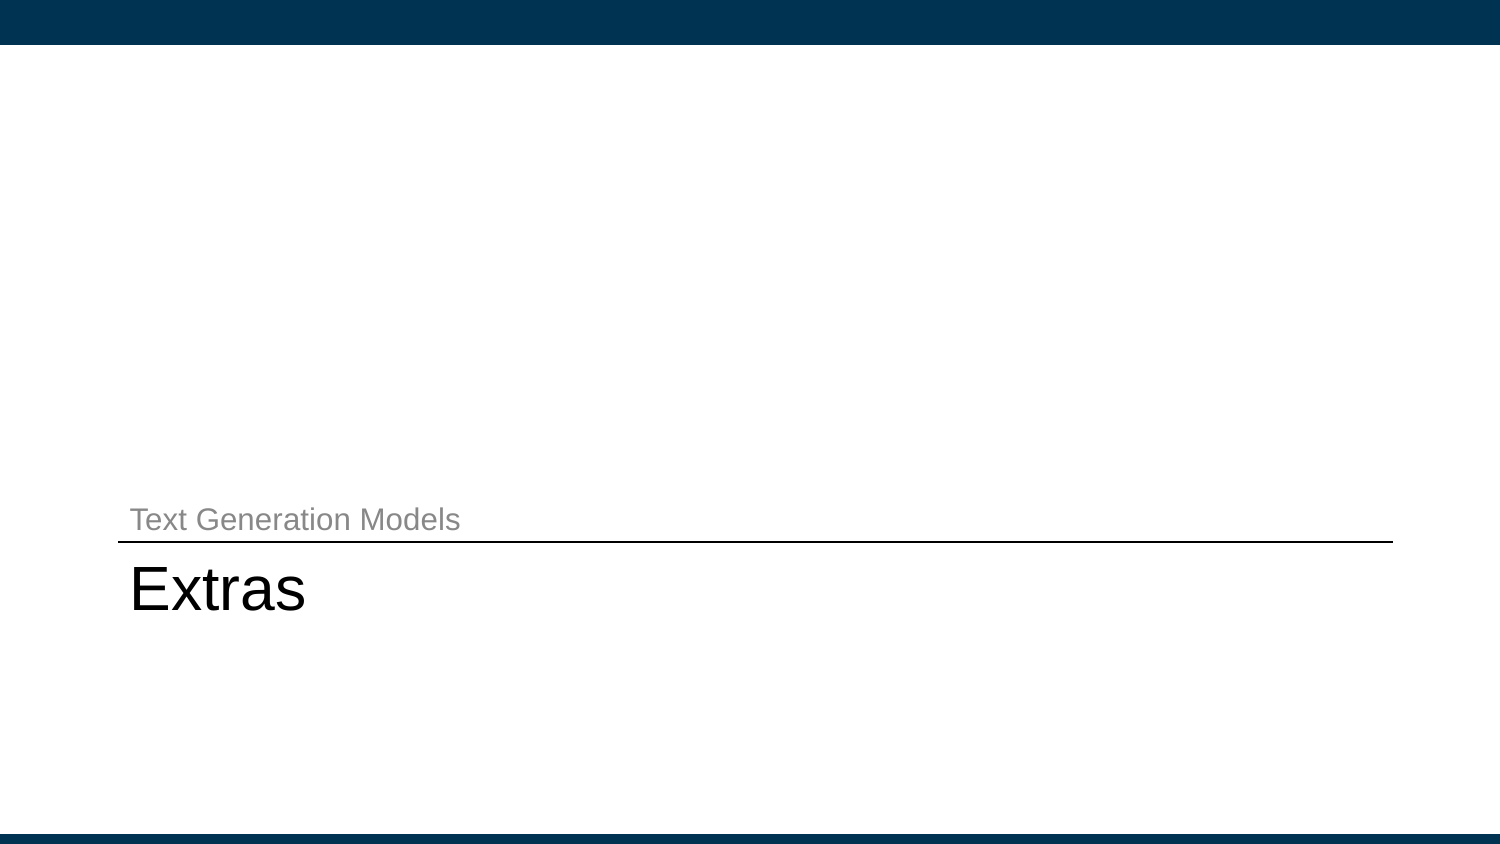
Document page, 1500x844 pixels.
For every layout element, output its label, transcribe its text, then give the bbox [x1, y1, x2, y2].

list Text Generation Models [118, 357, 1394, 543]
title Extras [118, 543, 1394, 710]
